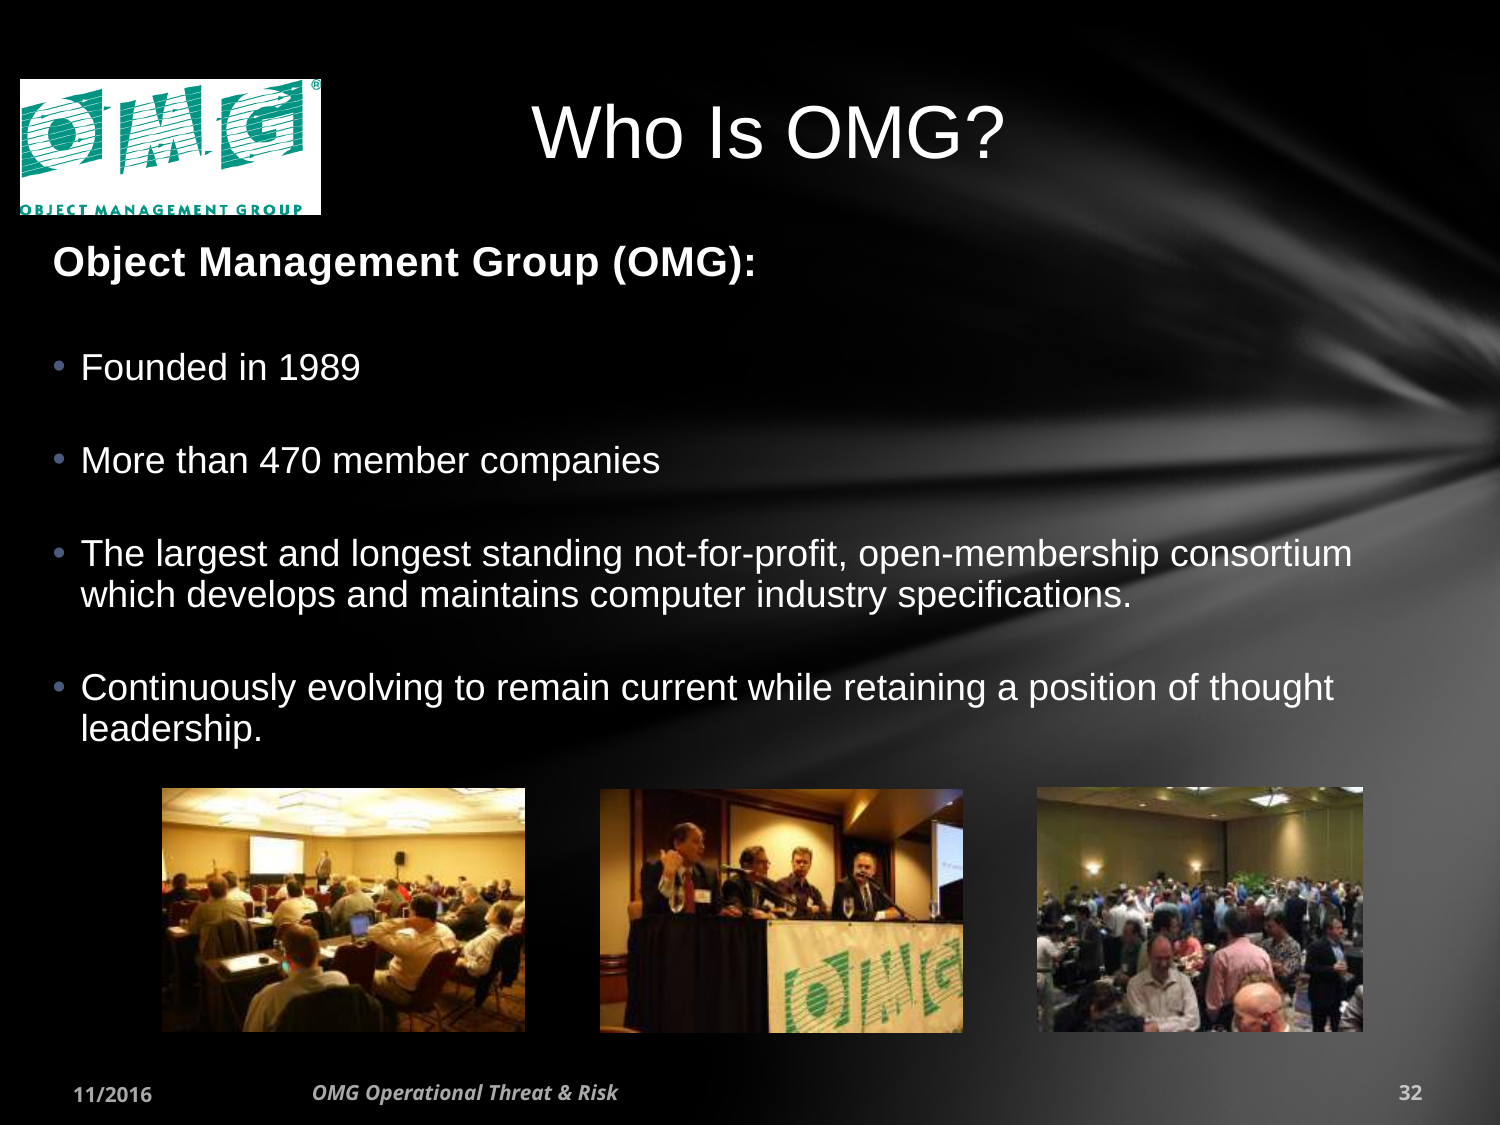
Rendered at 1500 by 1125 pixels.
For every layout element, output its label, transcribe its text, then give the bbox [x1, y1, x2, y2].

title Who Is OMG? [312, 31, 1225, 182]
slide_number 32 [1293, 1073, 1438, 1115]
list Object Management Group (OMG): Founded in 1989 More than 470 member companies The largest and longest standing not-for-profit, open-membership consortium which develops and maintains computer industry specifications. Continuously evolving to remain current while retaining a position of thought leadership. [37, 237, 1453, 800]
footer OMG Operational Threat & Risk [299, 1073, 968, 1115]
picture [20, 79, 321, 215]
slide_number 11/2016 [57, 1073, 299, 1115]
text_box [162, 787, 1363, 1033]
